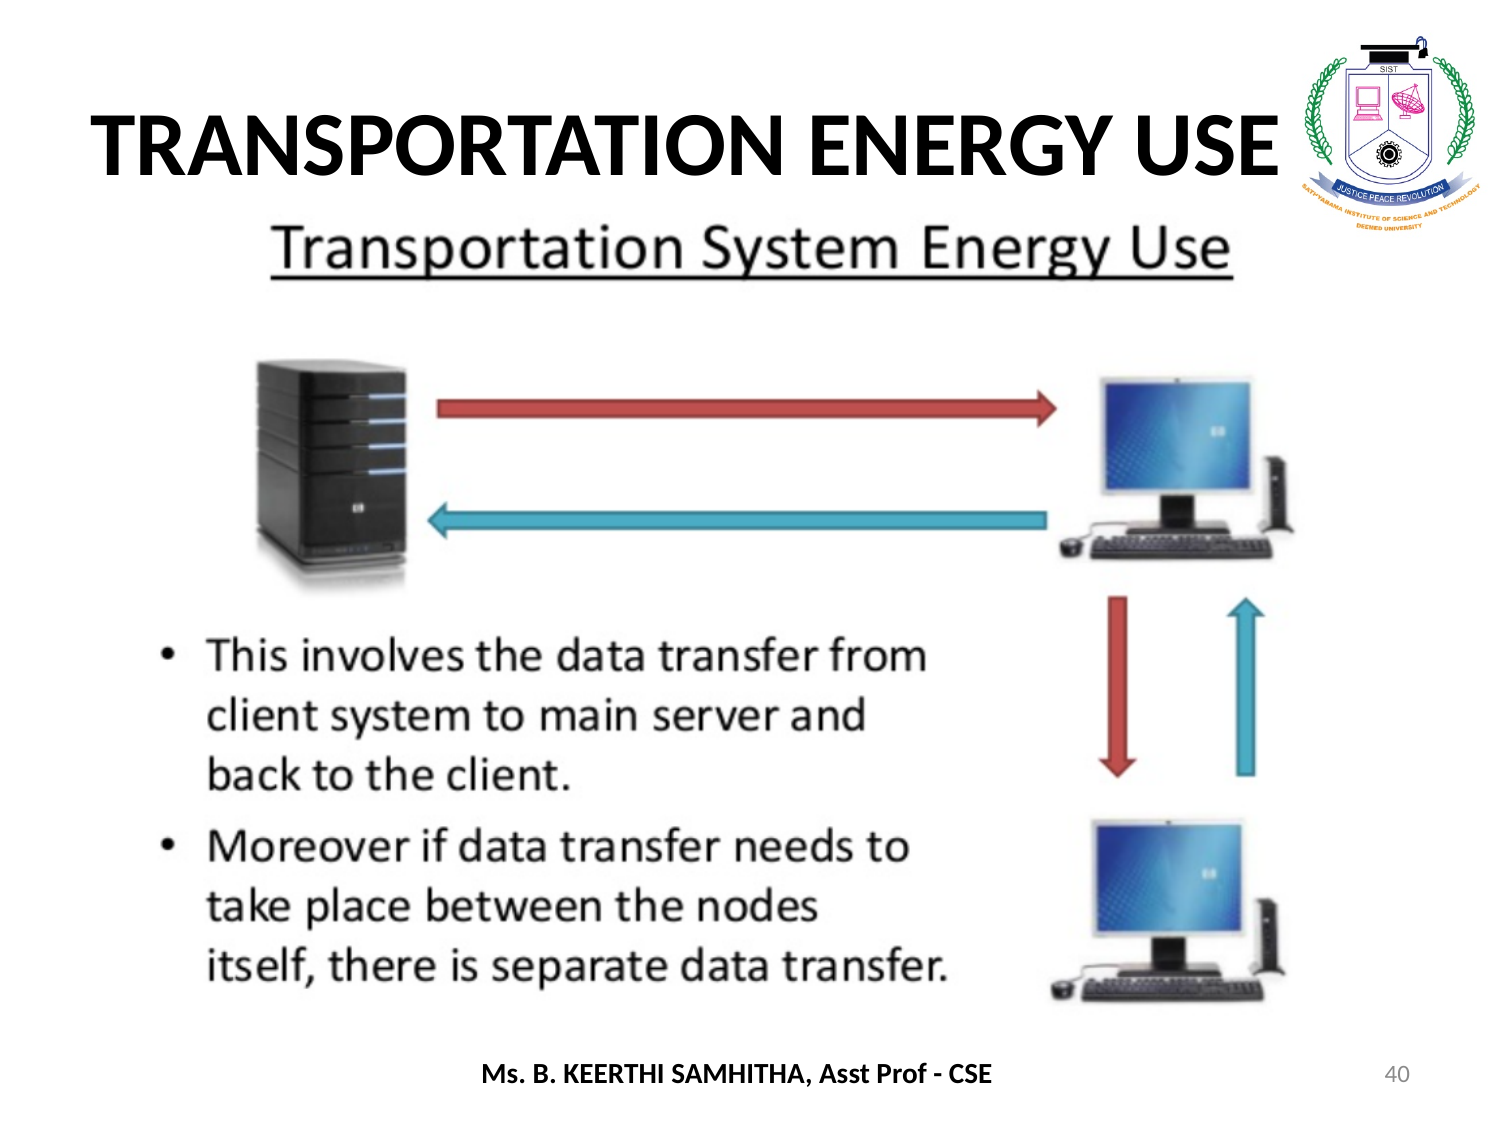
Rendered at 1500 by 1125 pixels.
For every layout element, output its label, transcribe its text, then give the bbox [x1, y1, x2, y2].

picture [1280, 30, 1500, 251]
title TRANSPORTATION ENERGY USE [75, 45, 1425, 233]
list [147, 196, 1318, 1030]
slide_number 40 [1074, 1042, 1425, 1103]
